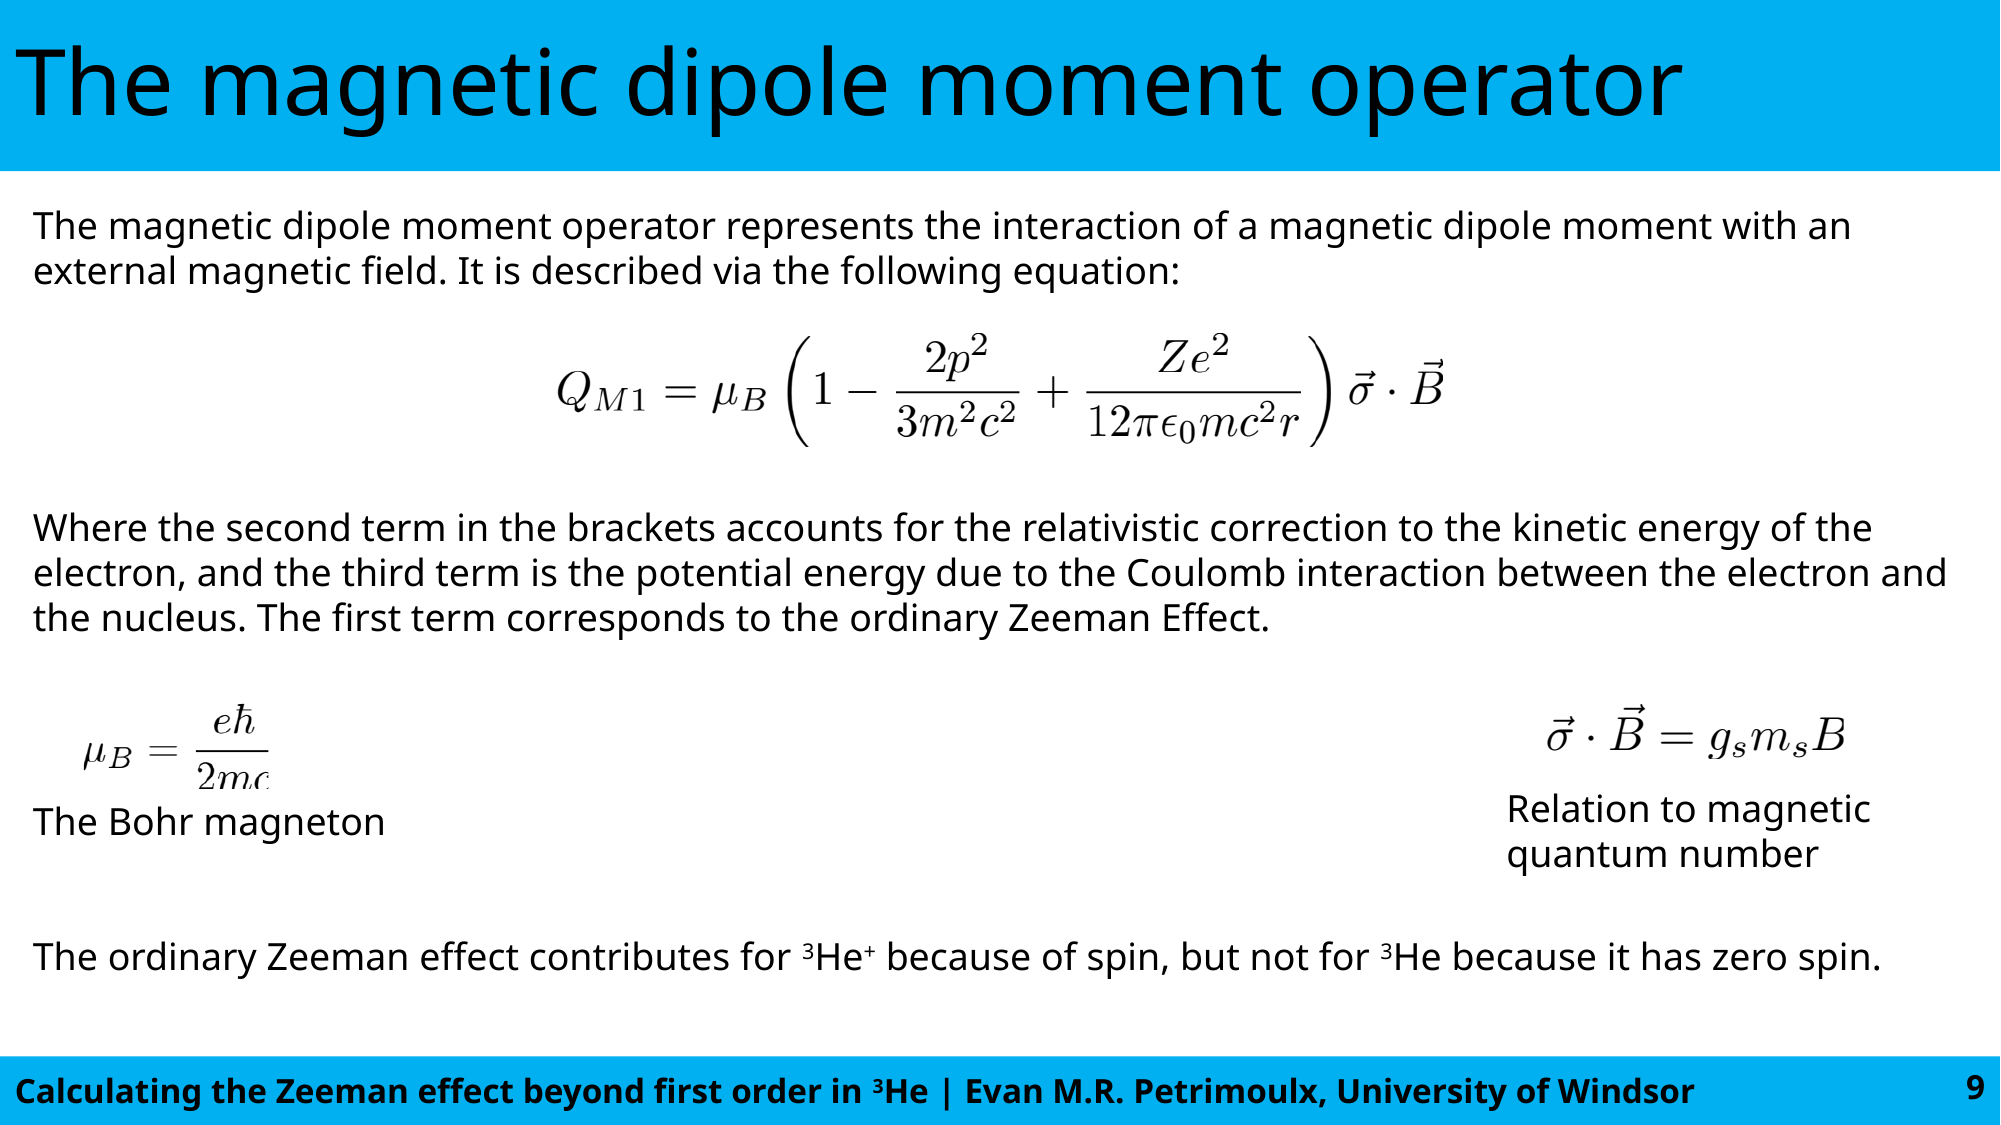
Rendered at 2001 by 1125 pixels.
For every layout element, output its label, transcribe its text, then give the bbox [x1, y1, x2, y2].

text_box Where the second term in the brackets accounts for the relativistic correction to the kinetic energy of the electron, and the third term is the potential energy due to the Coulomb interaction between the electron and the nucleus. The first term corresponds to the ordinary Zeeman Effect. [18, 496, 1989, 691]
text_box [1849, 0, 2000, 172]
picture [83, 702, 269, 789]
picture [556, 332, 1444, 448]
text_box Relation to magnetic quantum number [1491, 777, 1899, 883]
slide_number 9 [1924, 1058, 2000, 1119]
text_box Calculating the Zeeman effect beyond first order in 3He | Evan M.R. Petrimoulx, University of Windsor [0, 1055, 2000, 1125]
text_box The Bohr magneton The ordinary Zeeman effect contributes for 3He+ because of spin, but not for 3He because it has zero spin. [18, 745, 1940, 986]
picture [1546, 703, 1845, 760]
text_box The magnetic dipole moment operator represents the interaction of a magnetic dipole moment with an external magnetic field. It is described via the following equation: [18, 194, 1960, 299]
title The magnetic dipole moment operator [0, 0, 1849, 195]
